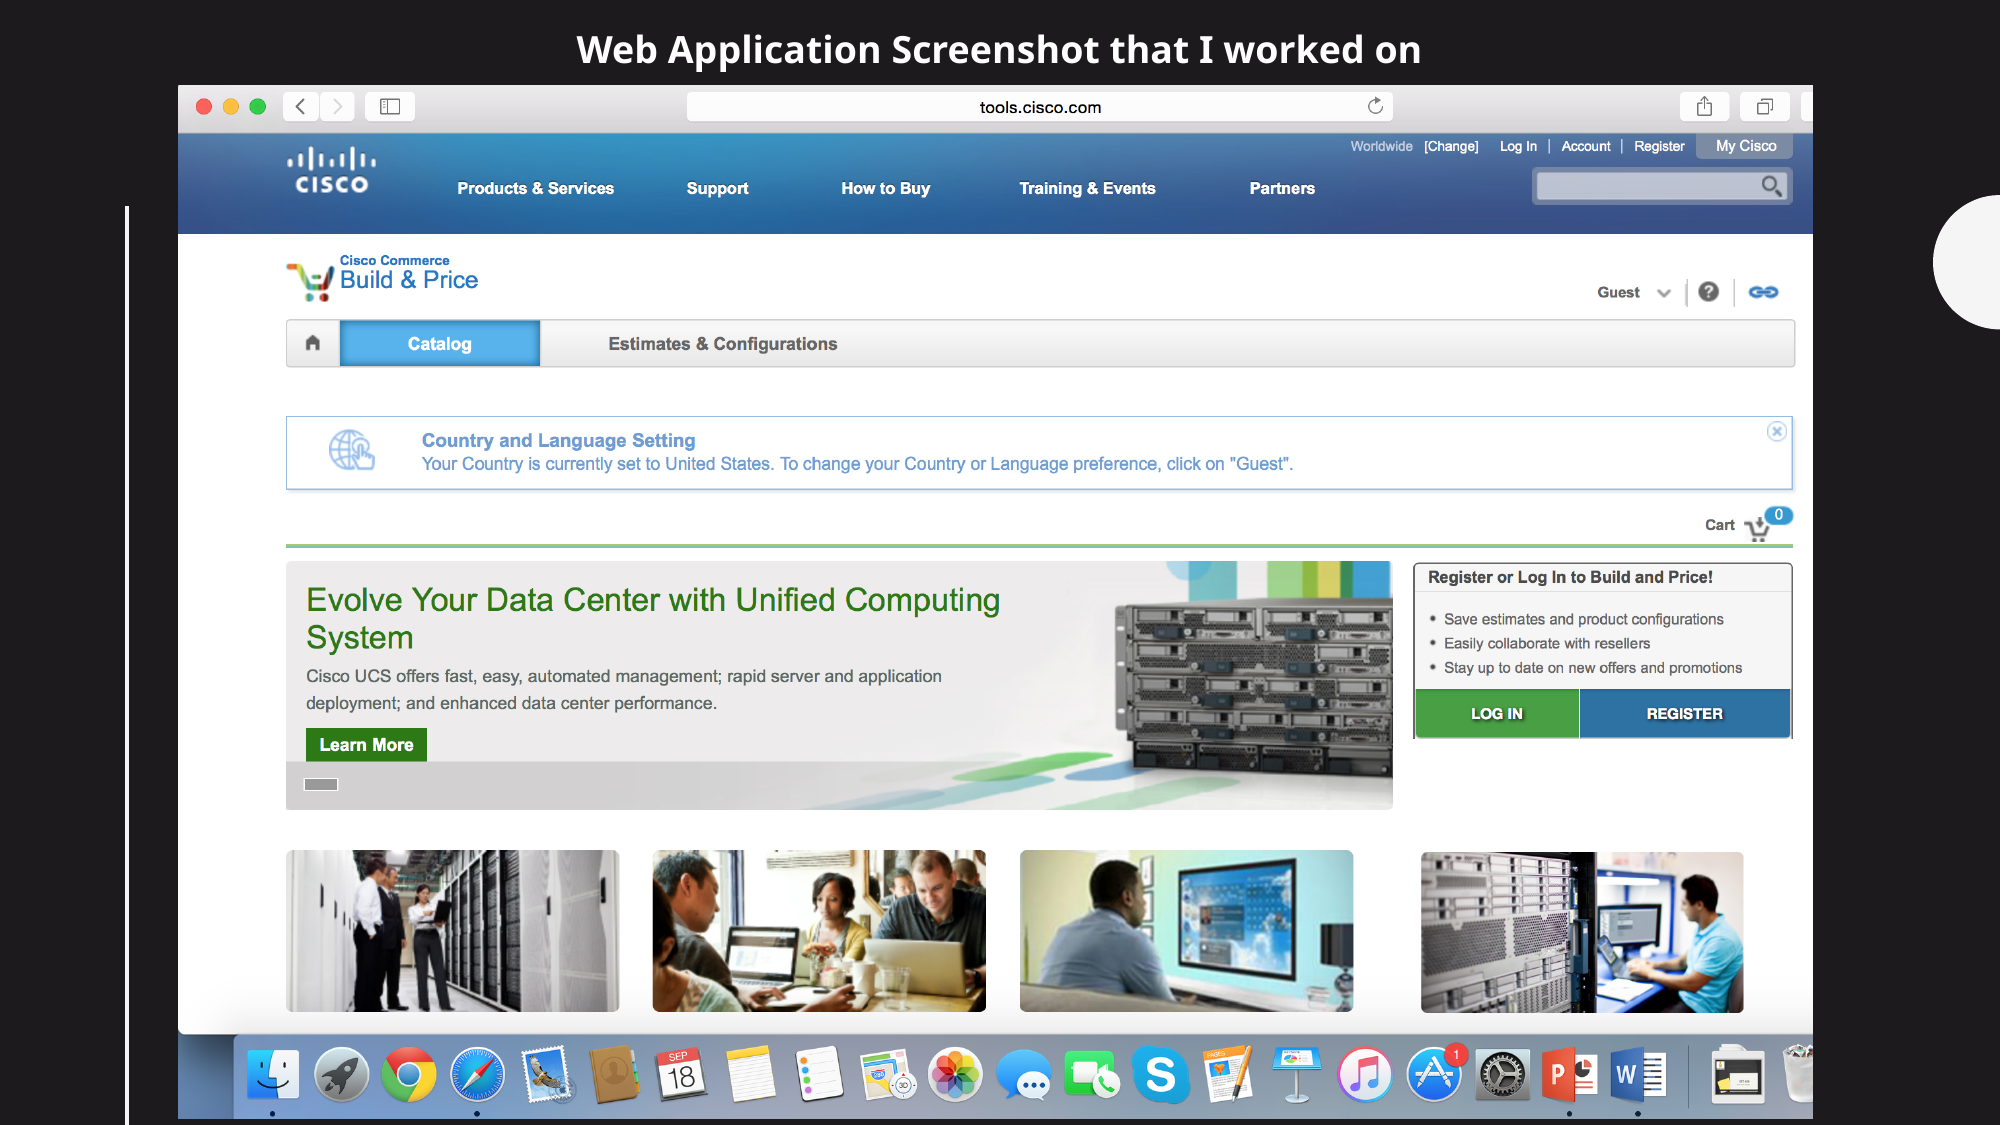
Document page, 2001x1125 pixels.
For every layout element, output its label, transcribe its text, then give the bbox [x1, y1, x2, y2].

text_box Web Application Screenshot that I worked on [0, 19, 2000, 79]
picture [85, 85, 1813, 1125]
